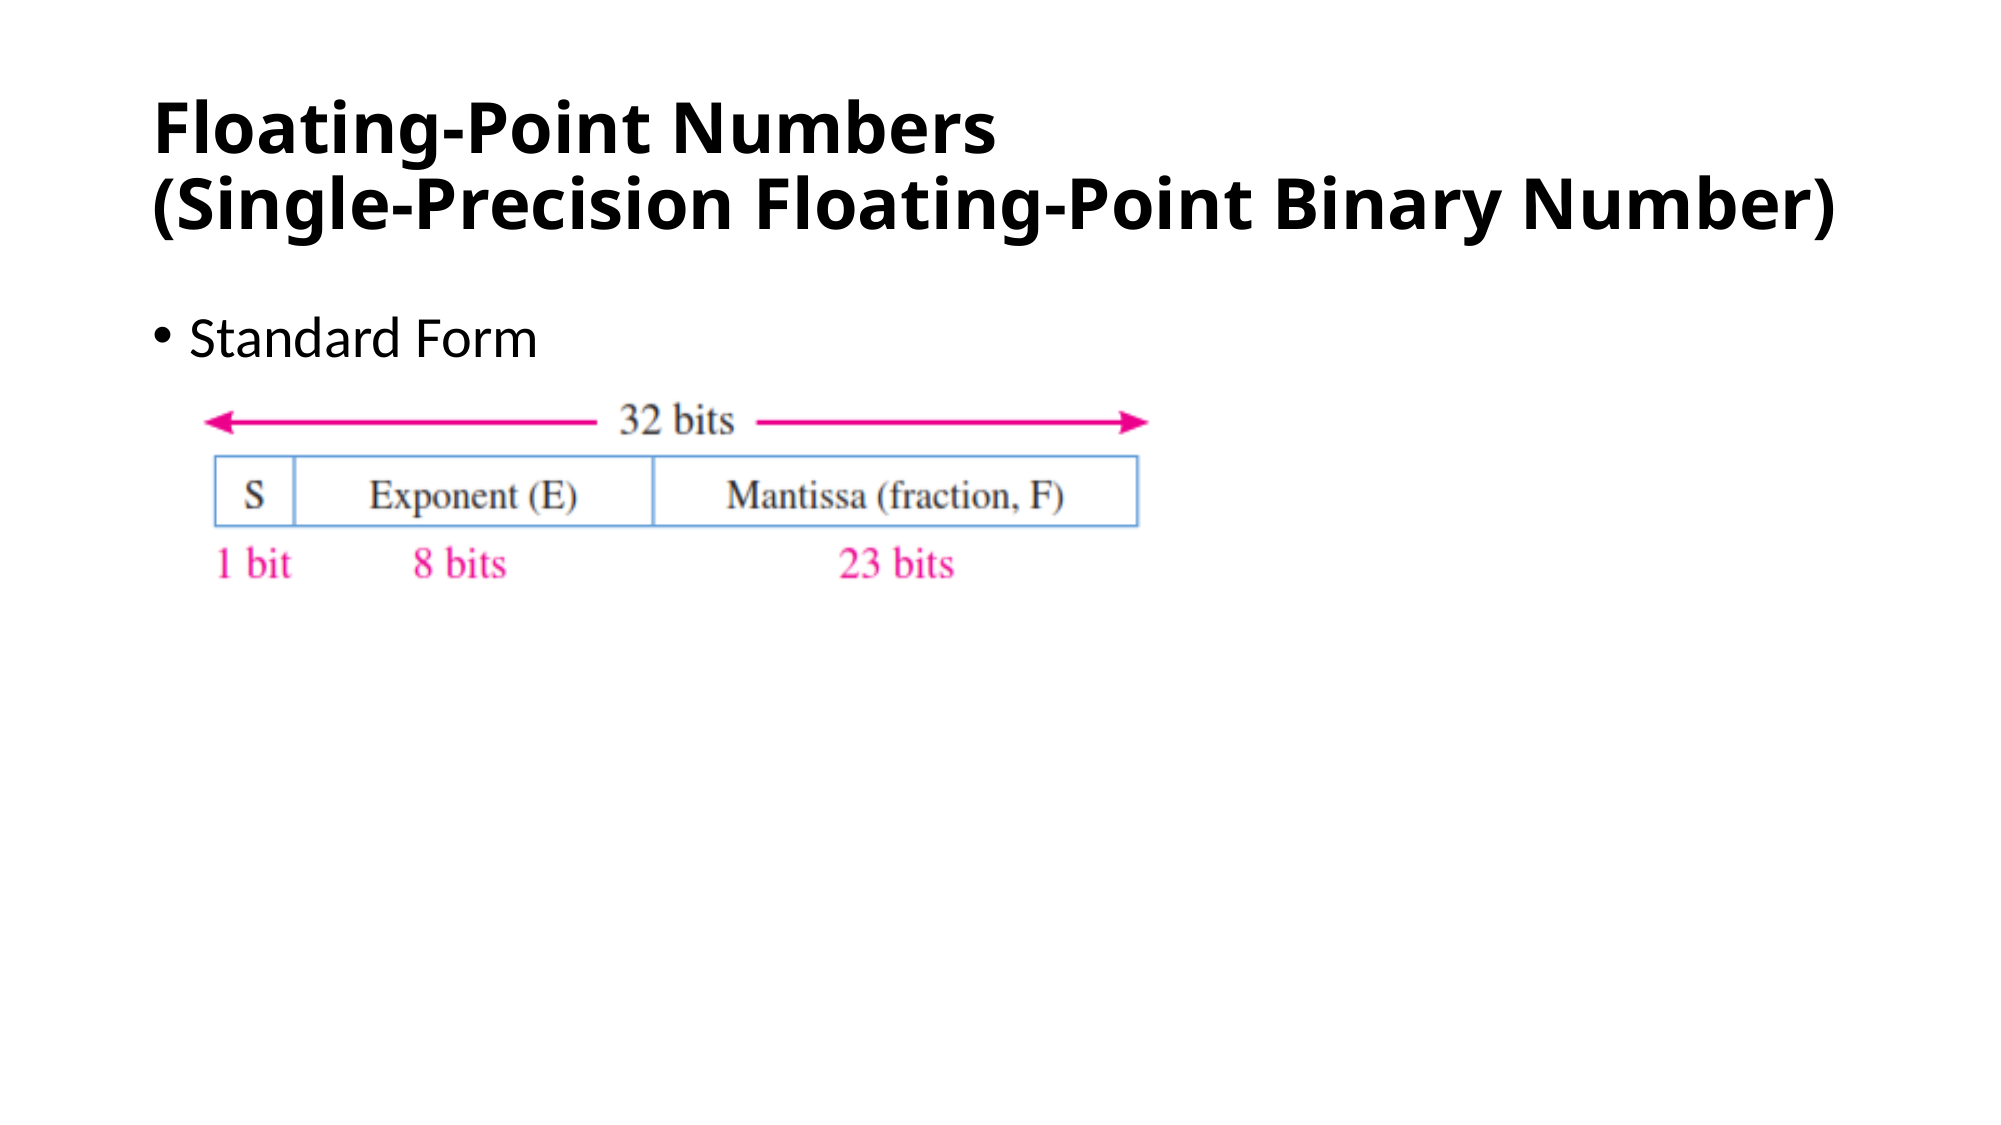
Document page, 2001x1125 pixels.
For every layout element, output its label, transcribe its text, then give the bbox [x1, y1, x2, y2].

title Floating-Point Numbers (Single-Precision Floating-Point Binary Number) [137, 59, 1863, 278]
picture [137, 363, 1223, 625]
list Standard Form [137, 299, 1863, 1014]
